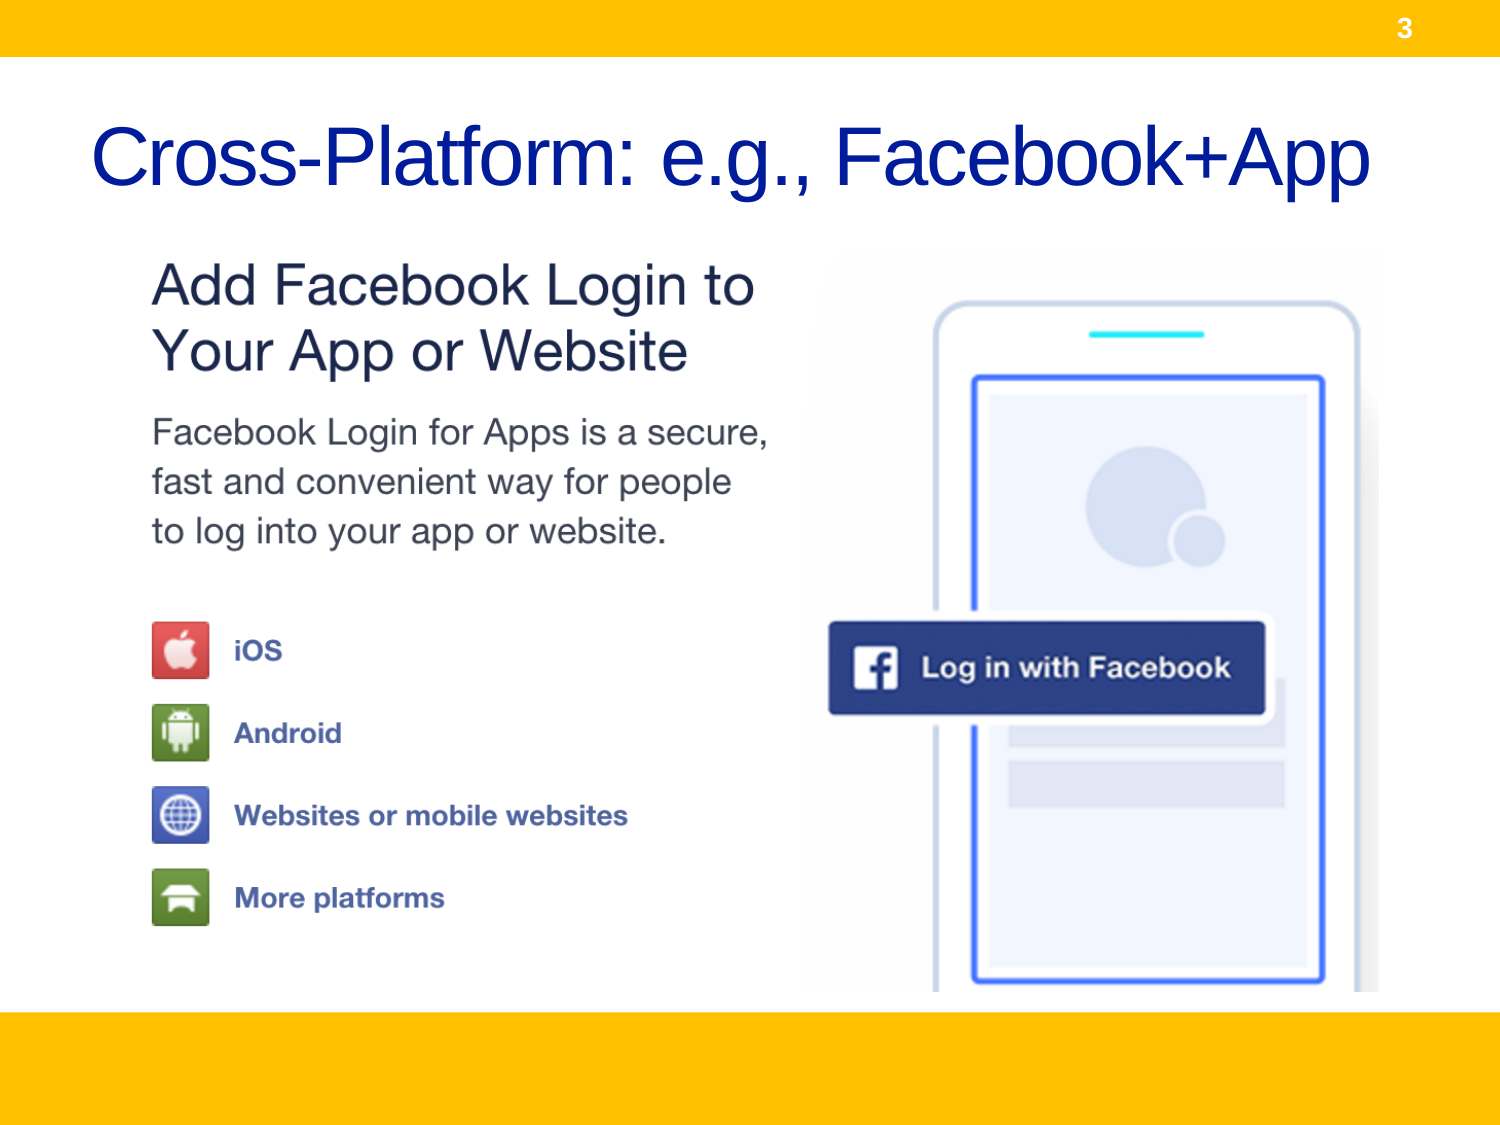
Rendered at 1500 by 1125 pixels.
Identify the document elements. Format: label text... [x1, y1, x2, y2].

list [120, 247, 1379, 992]
title Cross-Platform: e.g., Facebook+App [75, 71, 1425, 234]
slide_number 3 [1381, 0, 1500, 55]
